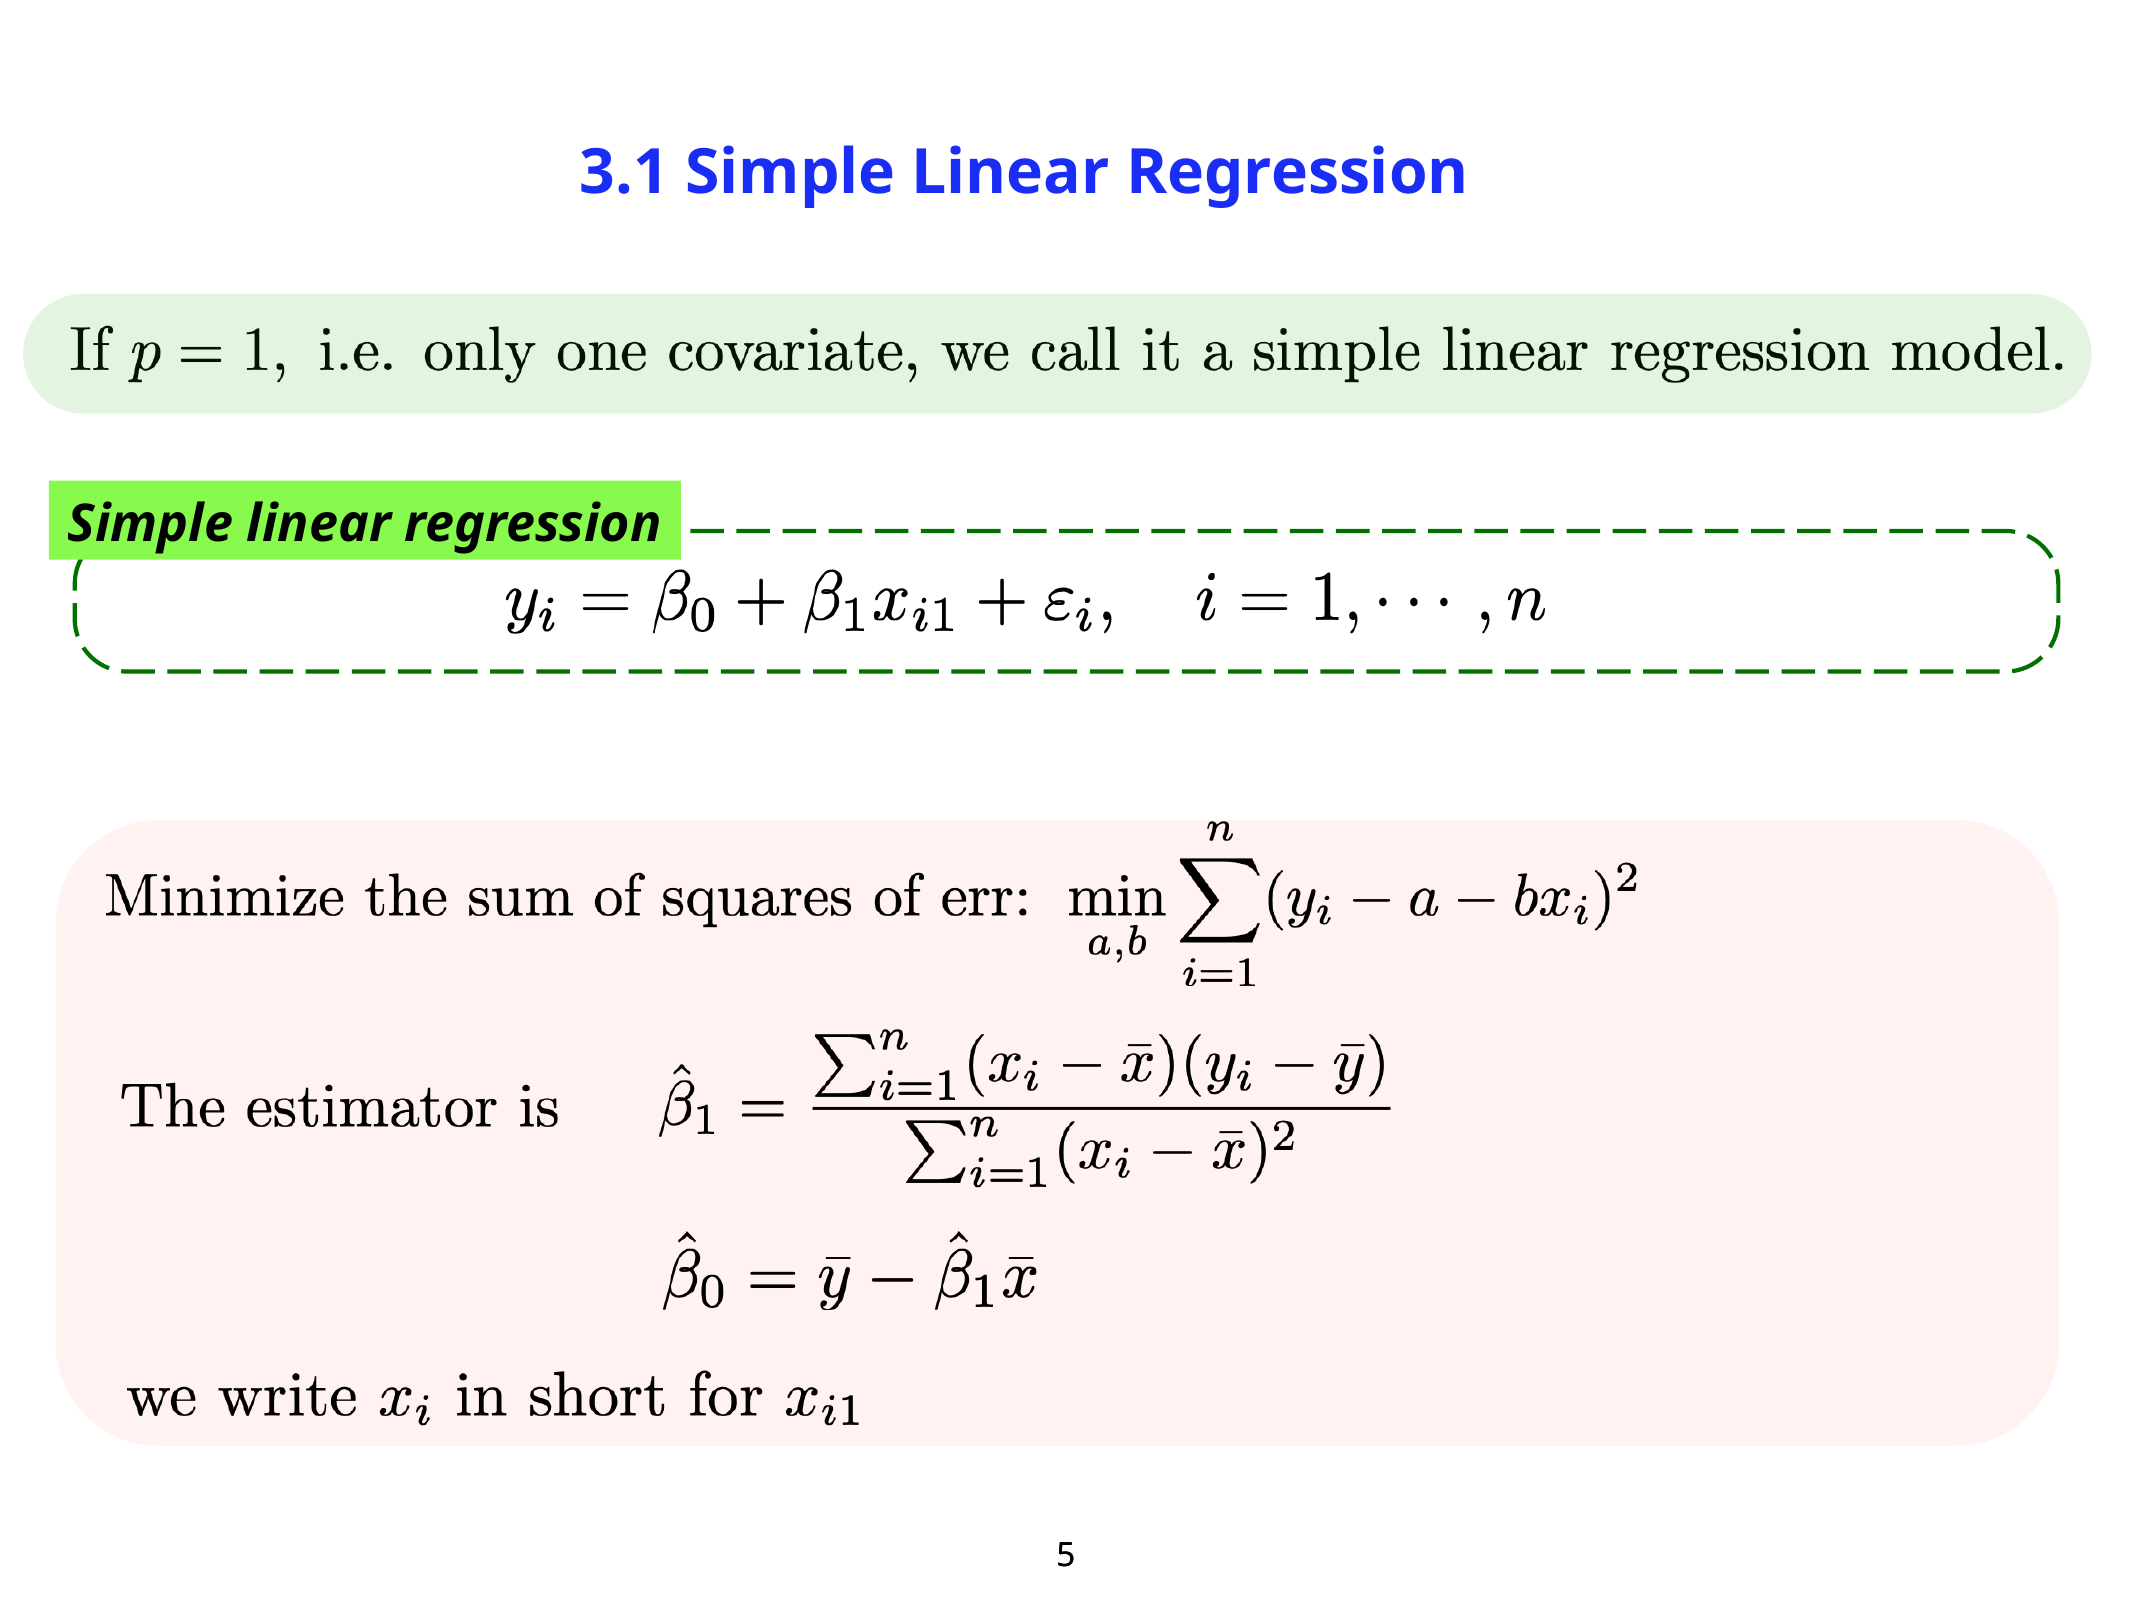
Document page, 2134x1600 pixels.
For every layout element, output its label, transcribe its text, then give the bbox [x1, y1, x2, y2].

text_box [74, 530, 2059, 672]
text_box 3.1 Simple Linear Regression [571, 122, 1478, 215]
text_box [23, 293, 2092, 414]
picture [662, 1231, 1037, 1310]
text_box [55, 820, 2060, 1446]
picture [69, 324, 2063, 383]
picture [659, 1029, 1391, 1188]
slide_number 5 [1038, 1524, 1094, 1579]
text_box 5 [976, 1524, 1156, 1587]
picture [127, 1370, 859, 1426]
picture [106, 821, 1637, 986]
text_box Simple linear regression [48, 480, 681, 560]
picture [505, 568, 1545, 634]
picture [121, 1082, 558, 1127]
